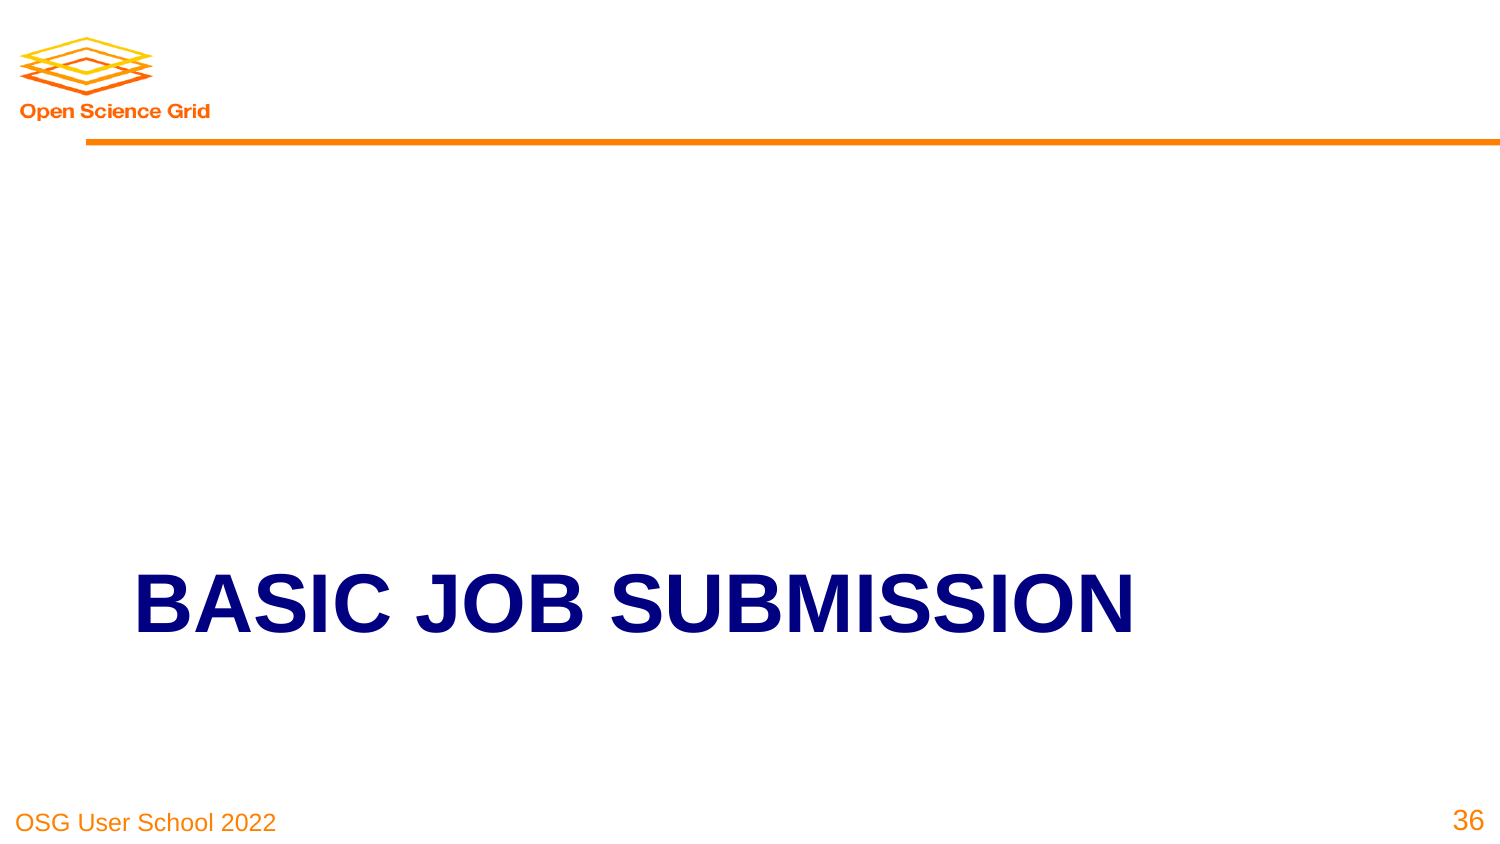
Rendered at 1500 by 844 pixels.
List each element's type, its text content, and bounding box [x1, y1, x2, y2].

picture [0, 20, 229, 134]
title Basic Job Submission [118, 542, 1394, 710]
slide_number 36 [1430, 787, 1500, 844]
